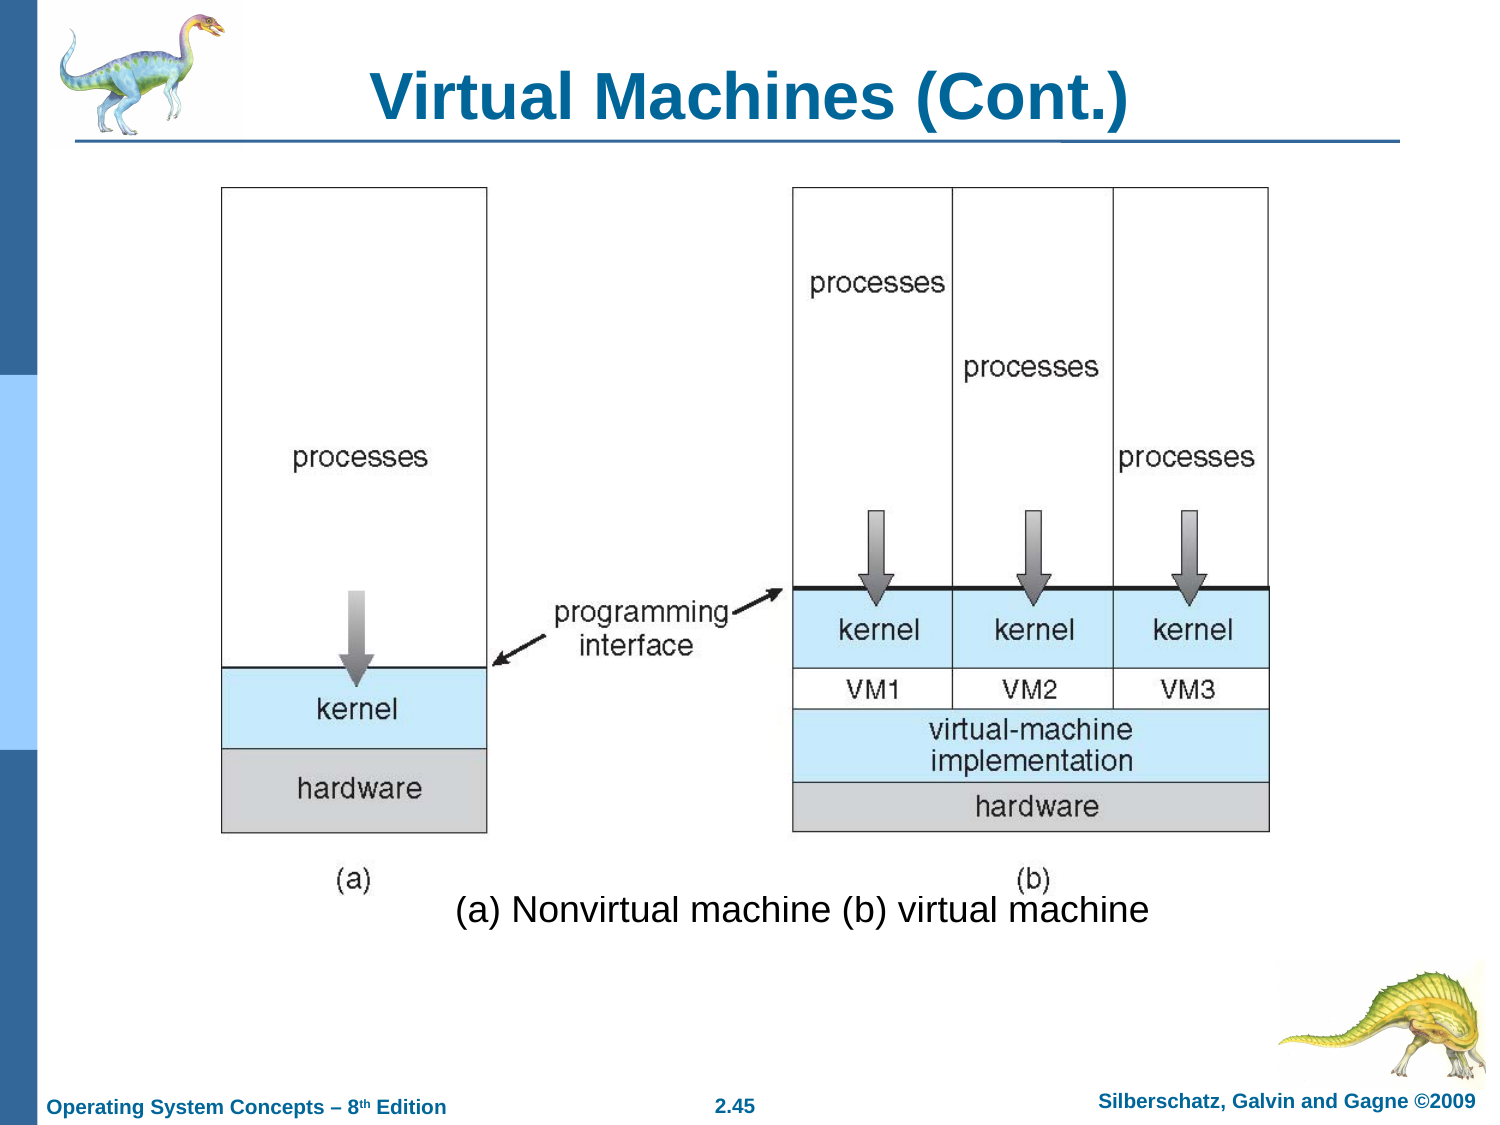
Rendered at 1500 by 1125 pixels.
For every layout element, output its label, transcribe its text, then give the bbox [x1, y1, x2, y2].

title Virtual Machines (Cont.) [74, 45, 1426, 141]
picture [46, 0, 243, 149]
picture [1275, 959, 1486, 1090]
picture [220, 187, 1271, 897]
list (a) Nonvirtual machine (b) virtual machine [135, 209, 1342, 1003]
